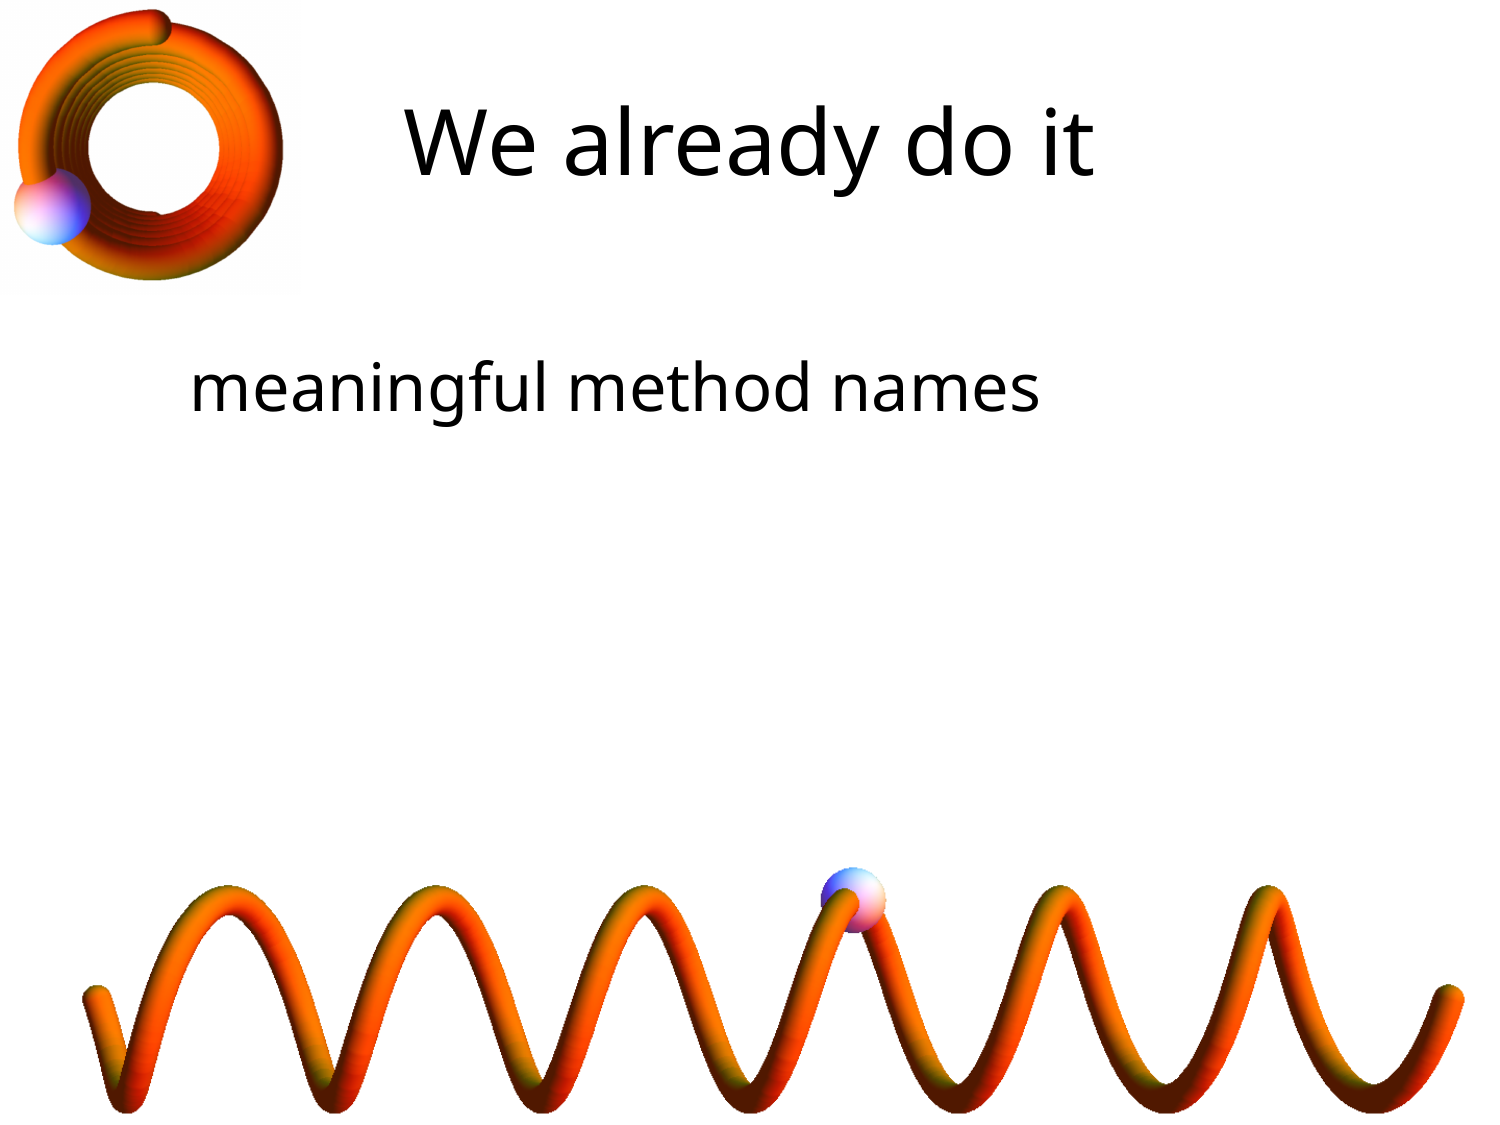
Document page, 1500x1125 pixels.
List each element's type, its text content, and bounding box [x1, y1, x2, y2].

title We already do it [304, 45, 1425, 233]
list meaningful method names [174, 337, 1500, 856]
picture [0, 857, 1500, 1125]
picture [0, 0, 301, 295]
